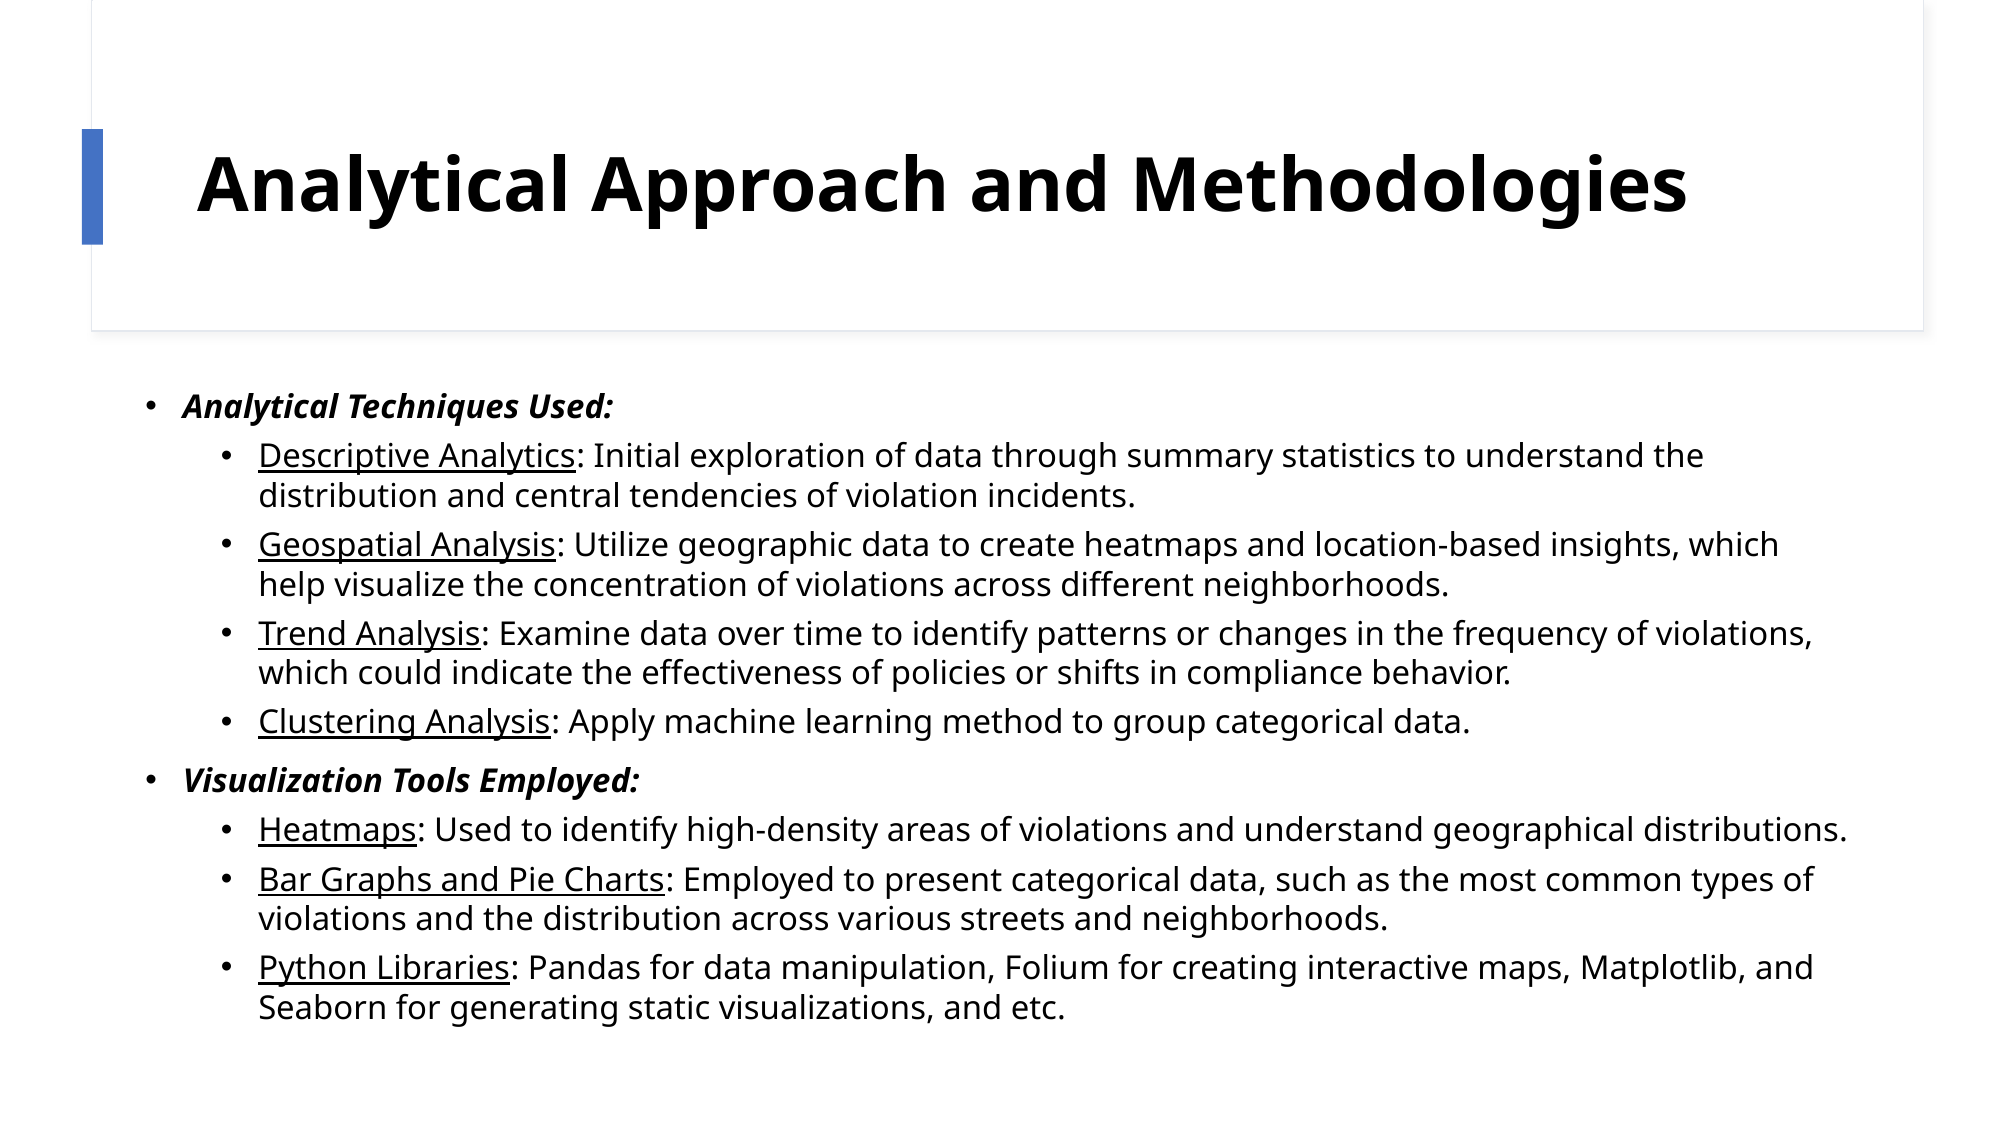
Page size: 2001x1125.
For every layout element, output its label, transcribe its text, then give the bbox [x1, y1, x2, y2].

list Analytical Techniques Used: Descriptive Analytics: Initial exploration of data through summary statistics to understand the distribution and central tendencies of violation incidents. Geospatial Analysis: Utilize geographic data to create heatmaps and location-based insights, which help visualize the concentration of violations across different neighborhoods. Trend Analysis: Examine data over time to identify patterns or changes in the frequency of violations, which could indicate the effectiveness of policies or shifts in compliance behavior. Clustering Analysis: Apply machine learning method to group categorical data. Visualization Tools Employed: Heatmaps: Used to identify high-density areas of violations and understand geographical distributions. Bar Graphs and Pie Charts: Employed to present categorical data, such as the most common types of violations and the distribution across various streets and neighborhoods. Python Libraries: Pandas for data manipulation, Folium for creating interactive maps, Matplotlib, and Seaborn for generating static visualizations, and etc. [130, 378, 1870, 1035]
title Analytical Approach and Methodologies [183, 90, 1851, 284]
